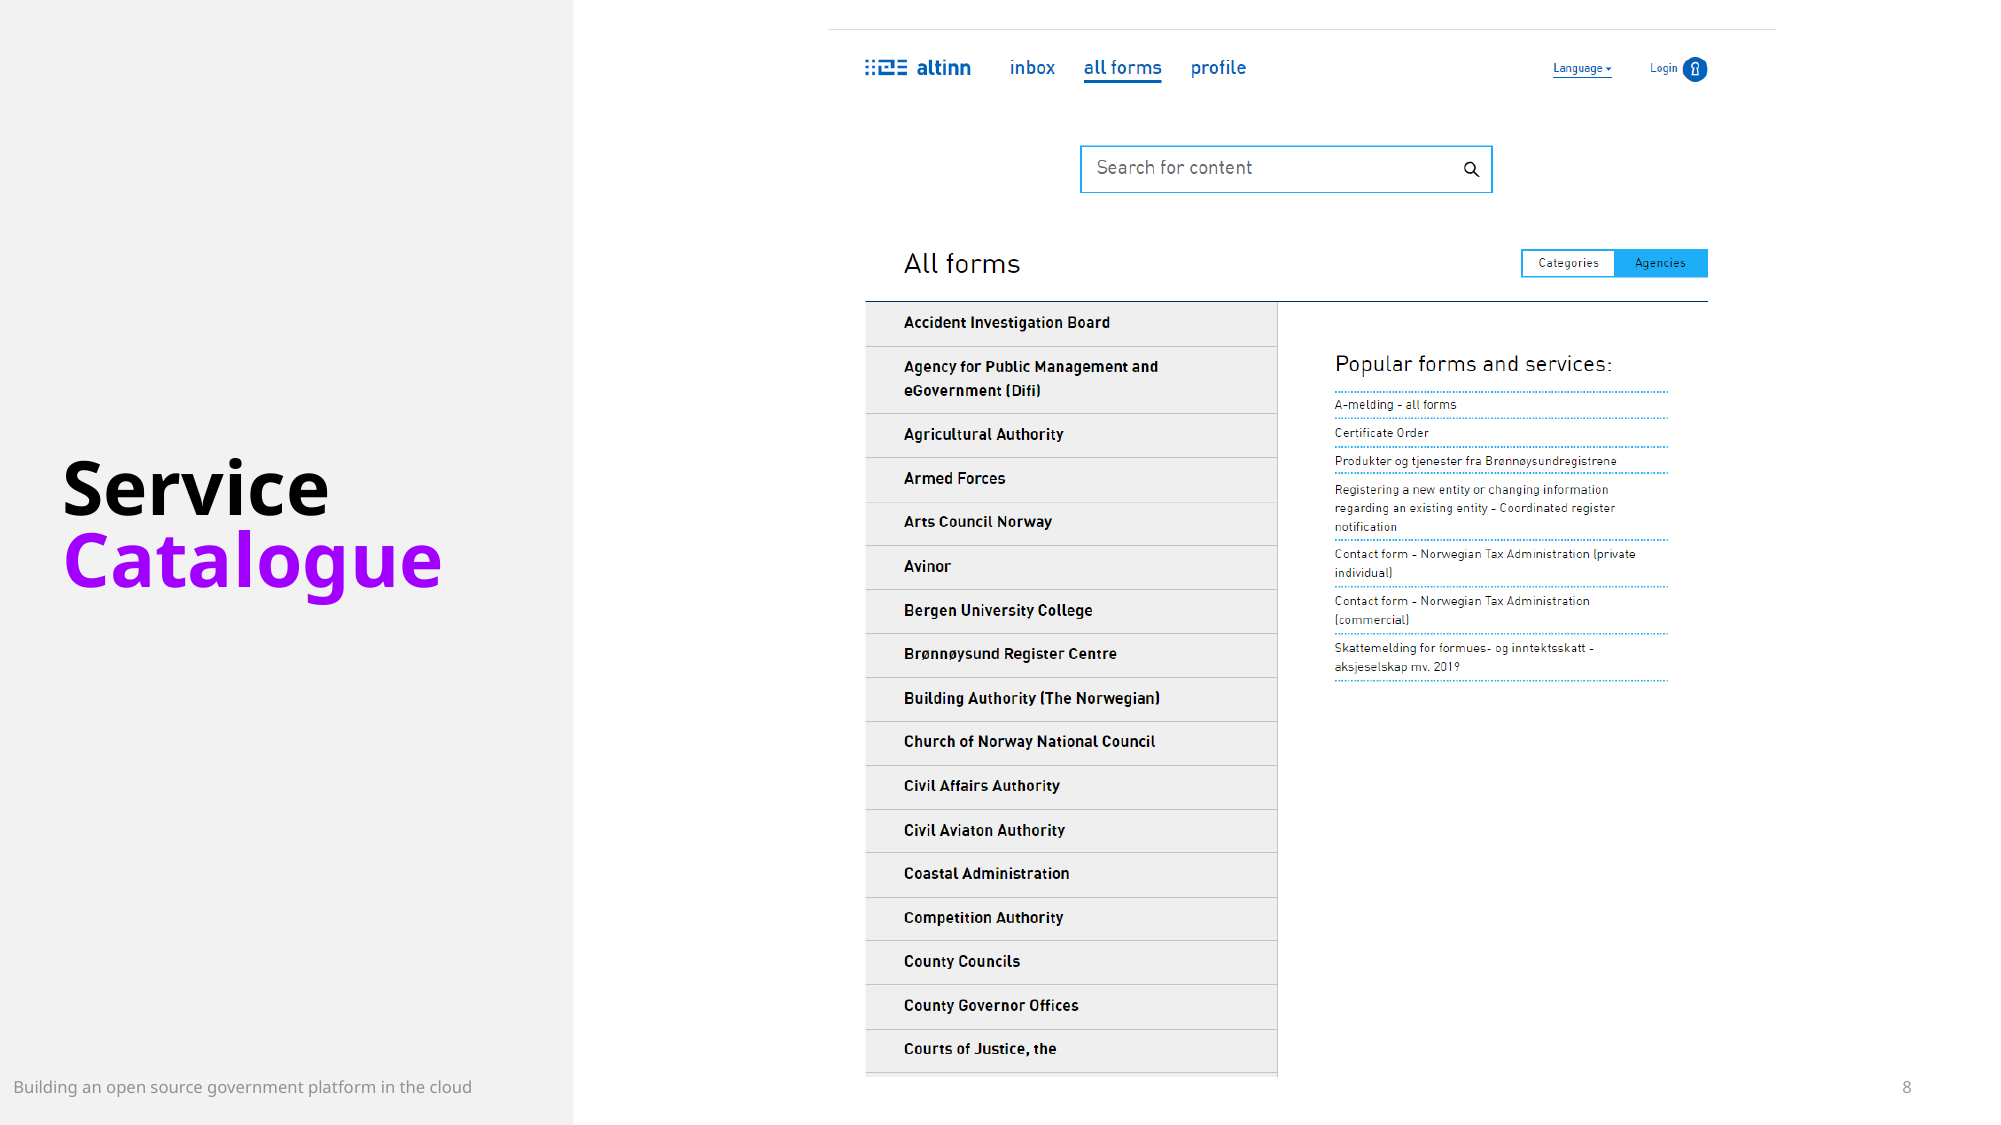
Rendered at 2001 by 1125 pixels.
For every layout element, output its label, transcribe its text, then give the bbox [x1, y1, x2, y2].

text_box Building an open source government platform in the cloud [0, 1069, 503, 1104]
text_box [0, 0, 575, 1125]
picture [828, 29, 1776, 1077]
text_box Service Catalogue [62, 450, 638, 678]
text_box 8 [1887, 1069, 1951, 1104]
